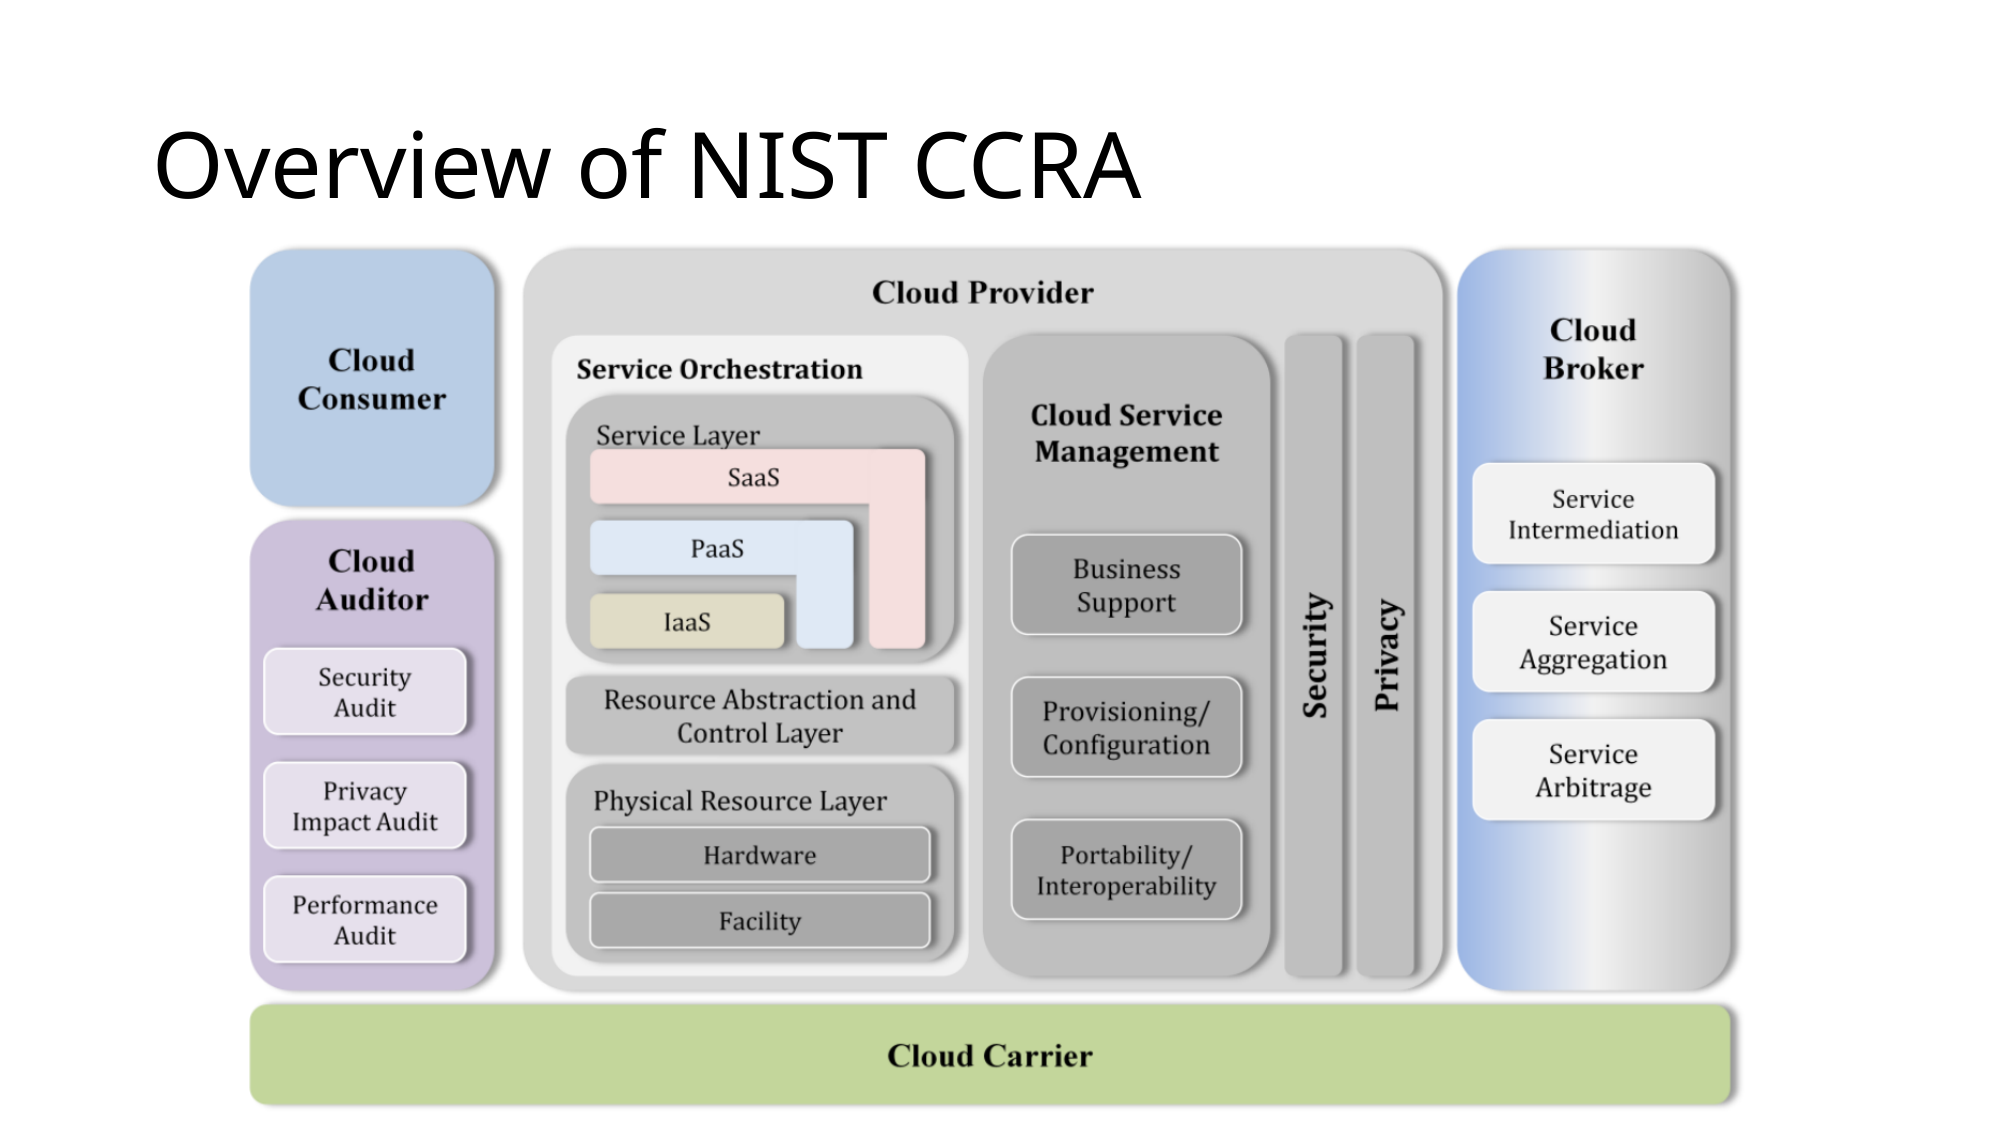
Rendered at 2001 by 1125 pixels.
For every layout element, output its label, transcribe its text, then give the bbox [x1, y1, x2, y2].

picture [246, 242, 1754, 1125]
title Overview of NIST CCRA [137, 59, 1863, 278]
